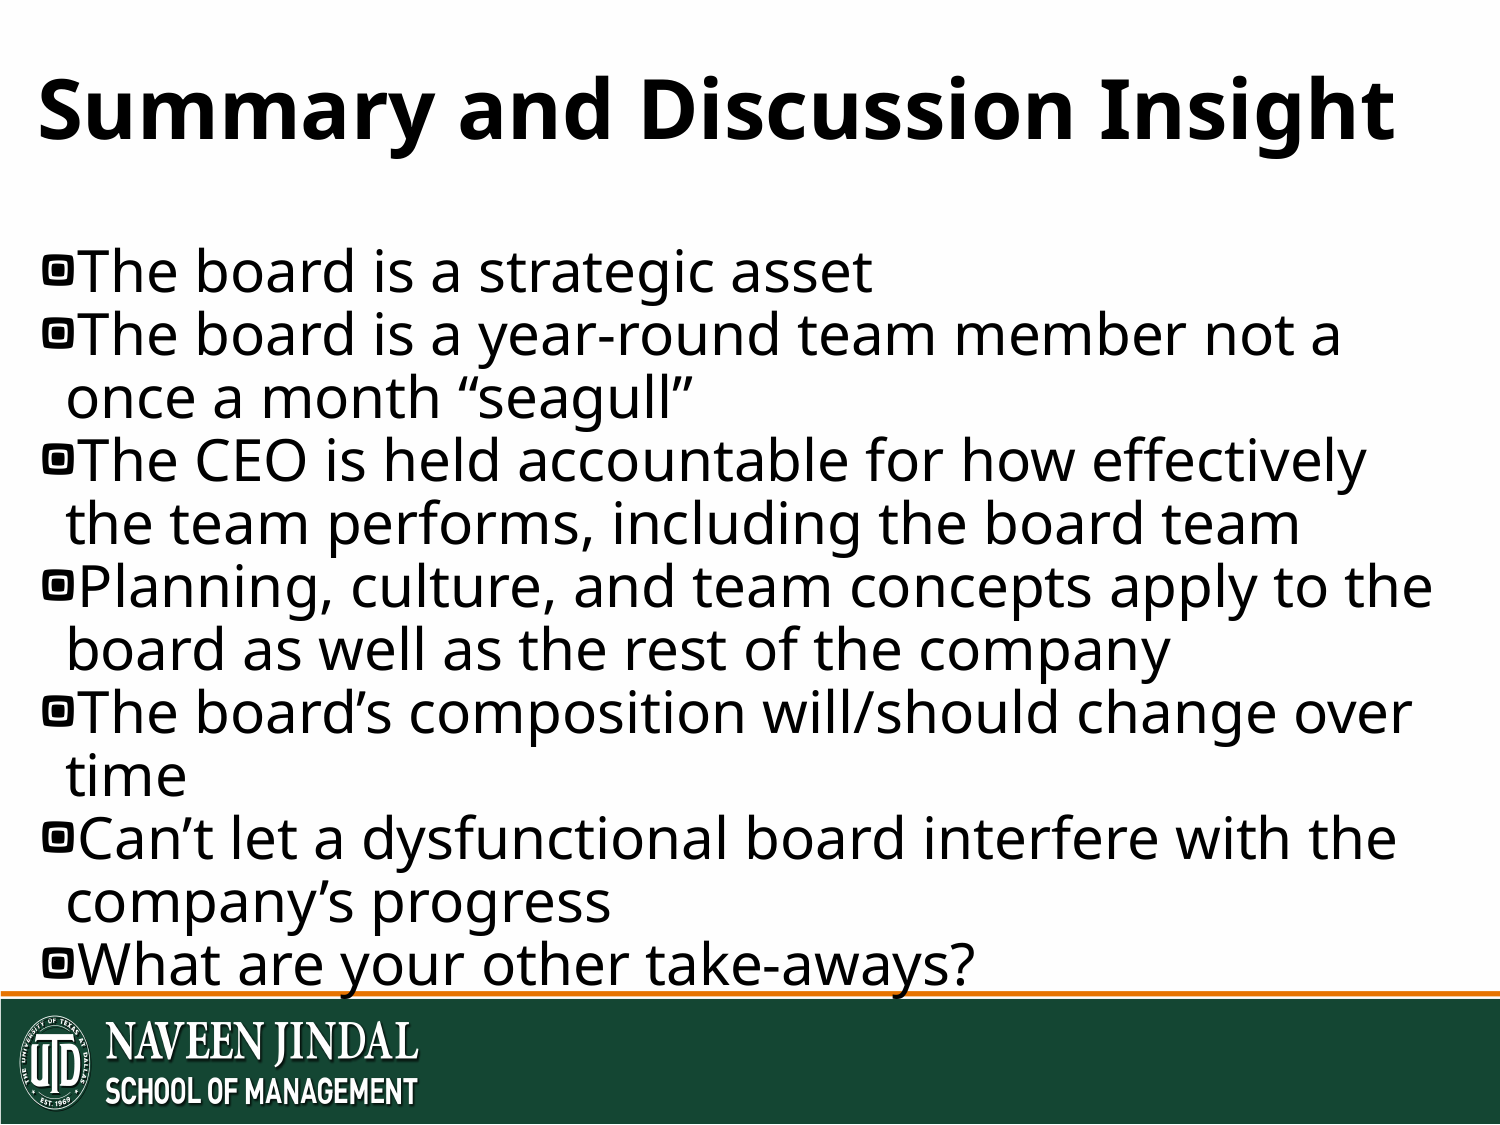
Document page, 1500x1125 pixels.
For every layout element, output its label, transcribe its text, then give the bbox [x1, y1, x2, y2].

picture [0, 0, 1500, 1125]
list The board is a strategic asset The board is a year-round team member not a once a month “seagull” The CEO is held accountable for how effectively the team performs, including the board team Planning, culture, and team concepts apply to the board as well as the rest of the company The board’s composition will/should change over time Can’t let a dysfunctional board interfere with the company’s progress What are your other take-aways? [37, 172, 1463, 983]
title Summary and Discussion Insight [37, 49, 1463, 162]
